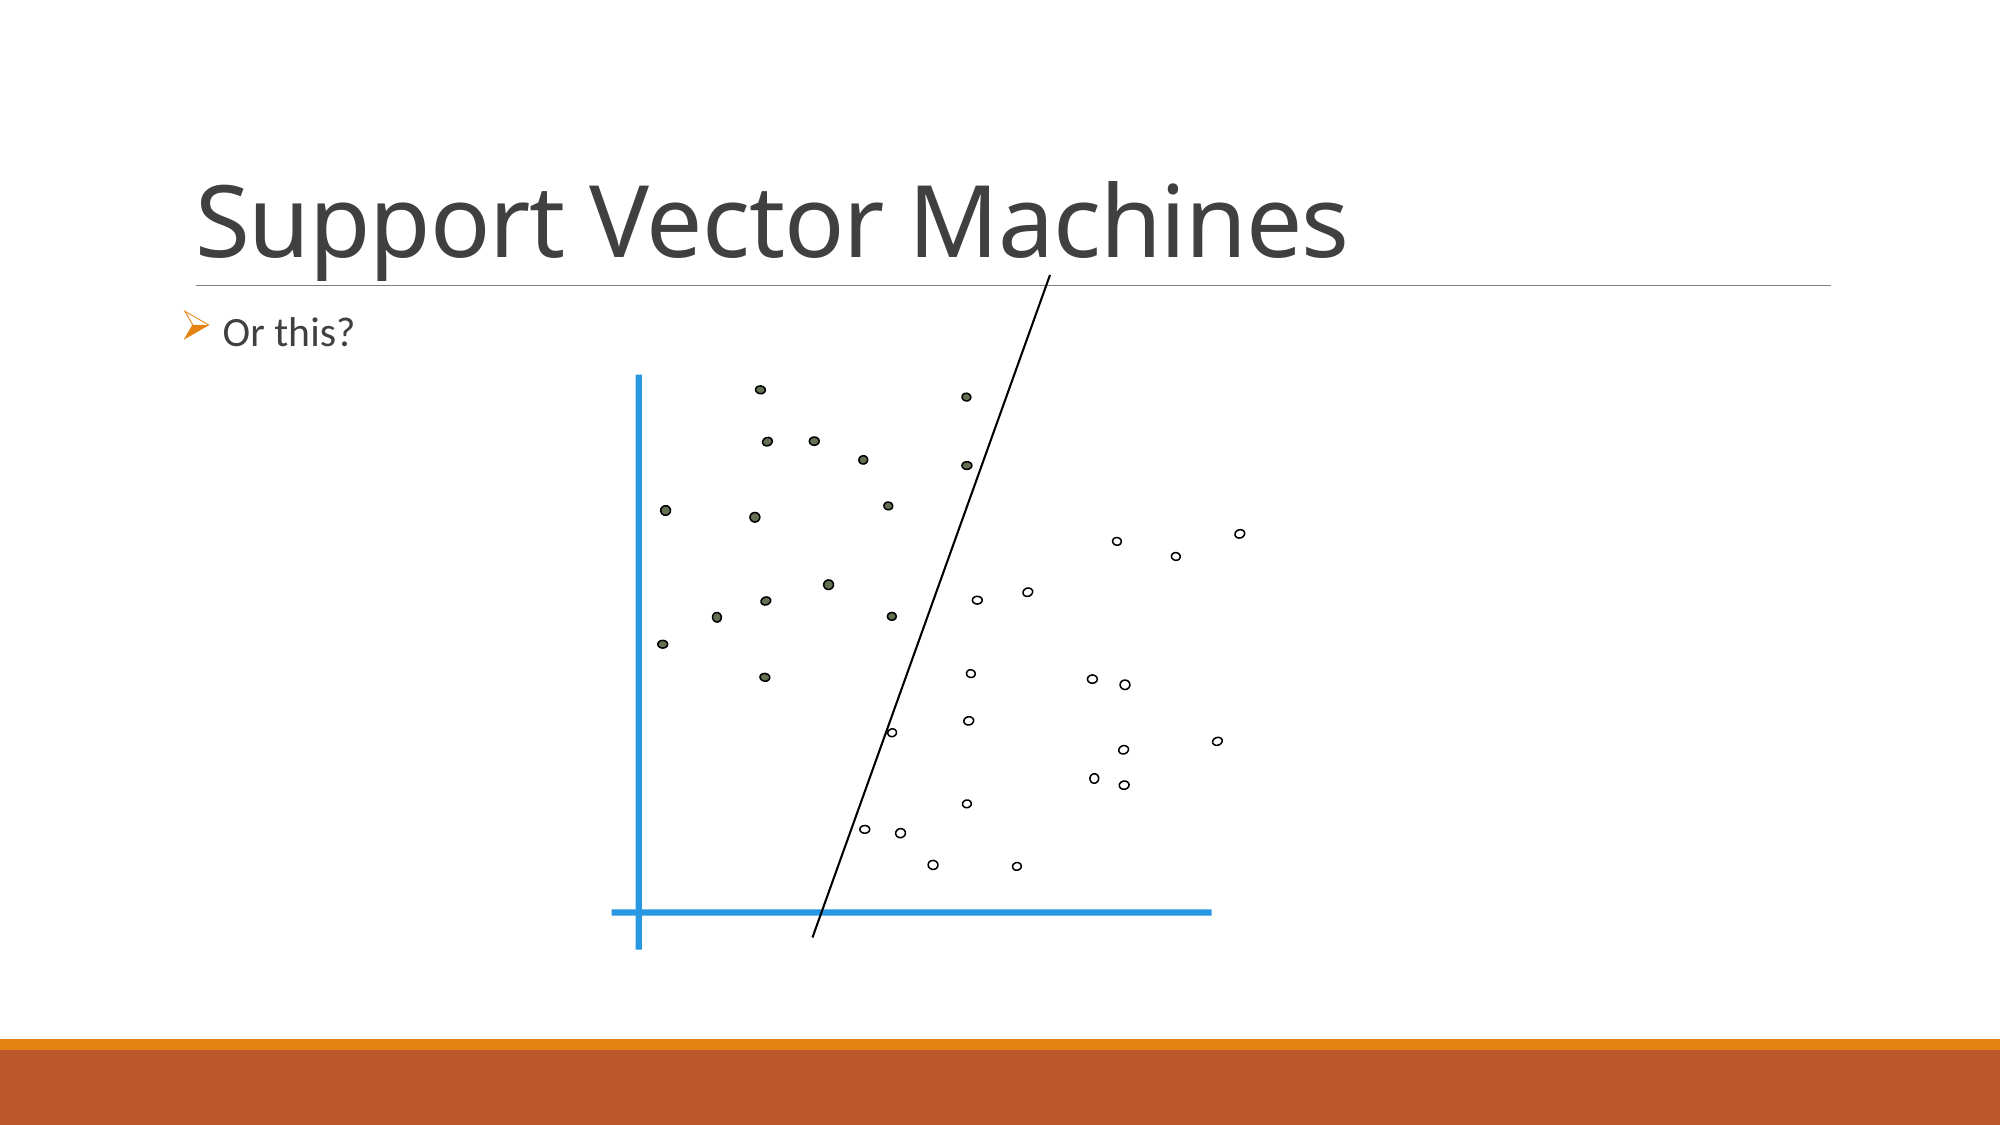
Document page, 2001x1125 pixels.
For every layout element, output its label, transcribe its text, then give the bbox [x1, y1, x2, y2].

text_box [858, 455, 868, 464]
text_box [962, 800, 972, 808]
text_box [928, 860, 938, 870]
text_box [712, 612, 722, 623]
text_box [1119, 781, 1130, 790]
text_box [859, 825, 870, 834]
text_box [961, 461, 972, 470]
text_box [809, 437, 820, 446]
text_box [755, 385, 766, 394]
text_box [823, 579, 834, 590]
text_box [883, 502, 893, 510]
text_box [762, 437, 773, 446]
text_box [1235, 529, 1245, 539]
text_box [962, 393, 971, 401]
text_box [759, 673, 770, 682]
text_box [749, 512, 760, 523]
text_box [966, 669, 976, 678]
text_box [1171, 552, 1181, 561]
text_box [660, 505, 671, 516]
text_box [657, 640, 668, 649]
text_box [761, 596, 771, 606]
text_box [1112, 537, 1122, 546]
text_box [972, 596, 983, 605]
text_box [1089, 773, 1099, 784]
text_box [1212, 737, 1223, 746]
text_box [895, 828, 906, 838]
title Support Vector Machines [180, 47, 1830, 285]
text_box [887, 612, 897, 621]
list Or this? [180, 302, 1830, 963]
text_box [1087, 674, 1098, 684]
text_box [887, 728, 897, 737]
text_box [963, 716, 974, 725]
text_box [1120, 680, 1130, 690]
text_box [1023, 588, 1033, 597]
text_box [1012, 862, 1022, 871]
text_box [1118, 745, 1129, 754]
